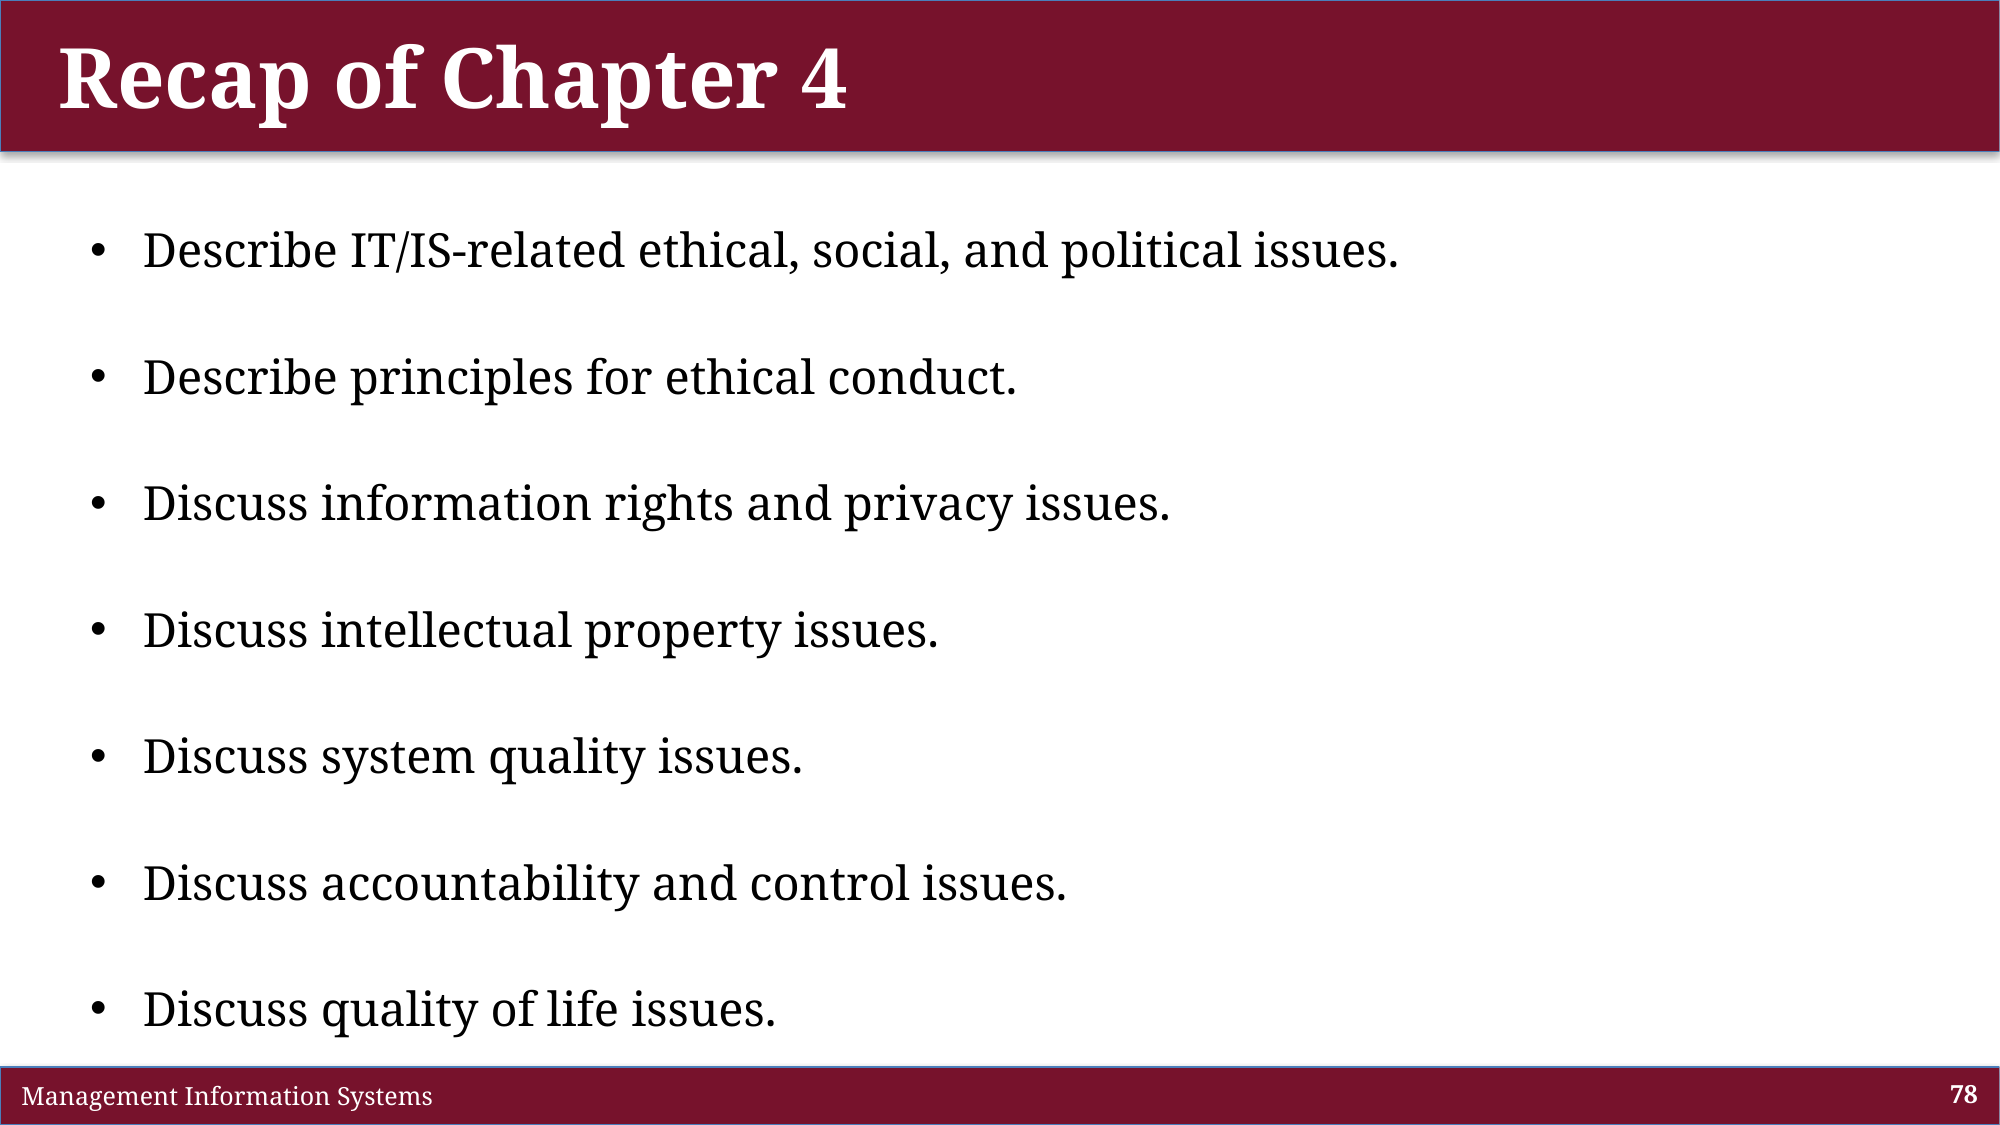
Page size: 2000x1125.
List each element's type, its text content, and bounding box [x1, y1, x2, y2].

footer Management Information Systems [0, 1066, 475, 1125]
text_box Recap of Chapter 4 [0, 0, 2000, 152]
list Describe IT/IS-related ethical, social, and political issues. Describe principles for ethical conduct. Discuss information rights and privacy issues. Discuss intellectual property issues. Discuss system quality issues. Discuss accountability and control issues. Discuss quality of life issues. [75, 213, 1911, 1047]
text_box [475, 1066, 1649, 1125]
slide_number 78 [1649, 1066, 2000, 1125]
